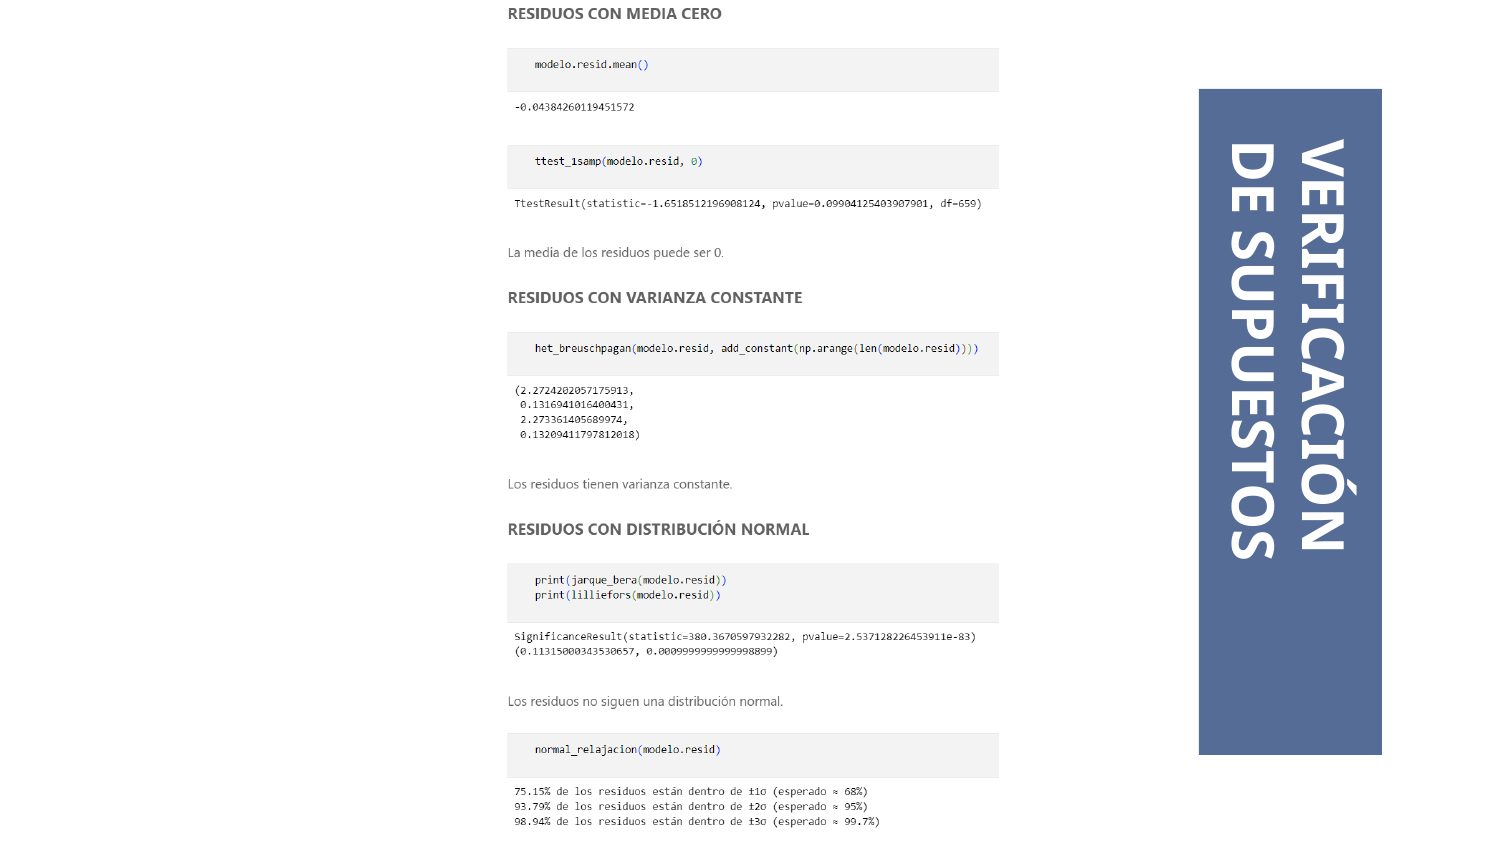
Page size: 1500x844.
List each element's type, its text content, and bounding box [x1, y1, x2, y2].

title VERIFICACIÓN DE SUPUESTOS [1205, 124, 1396, 598]
text_box [1198, 88, 1382, 755]
picture [500, 0, 1000, 844]
